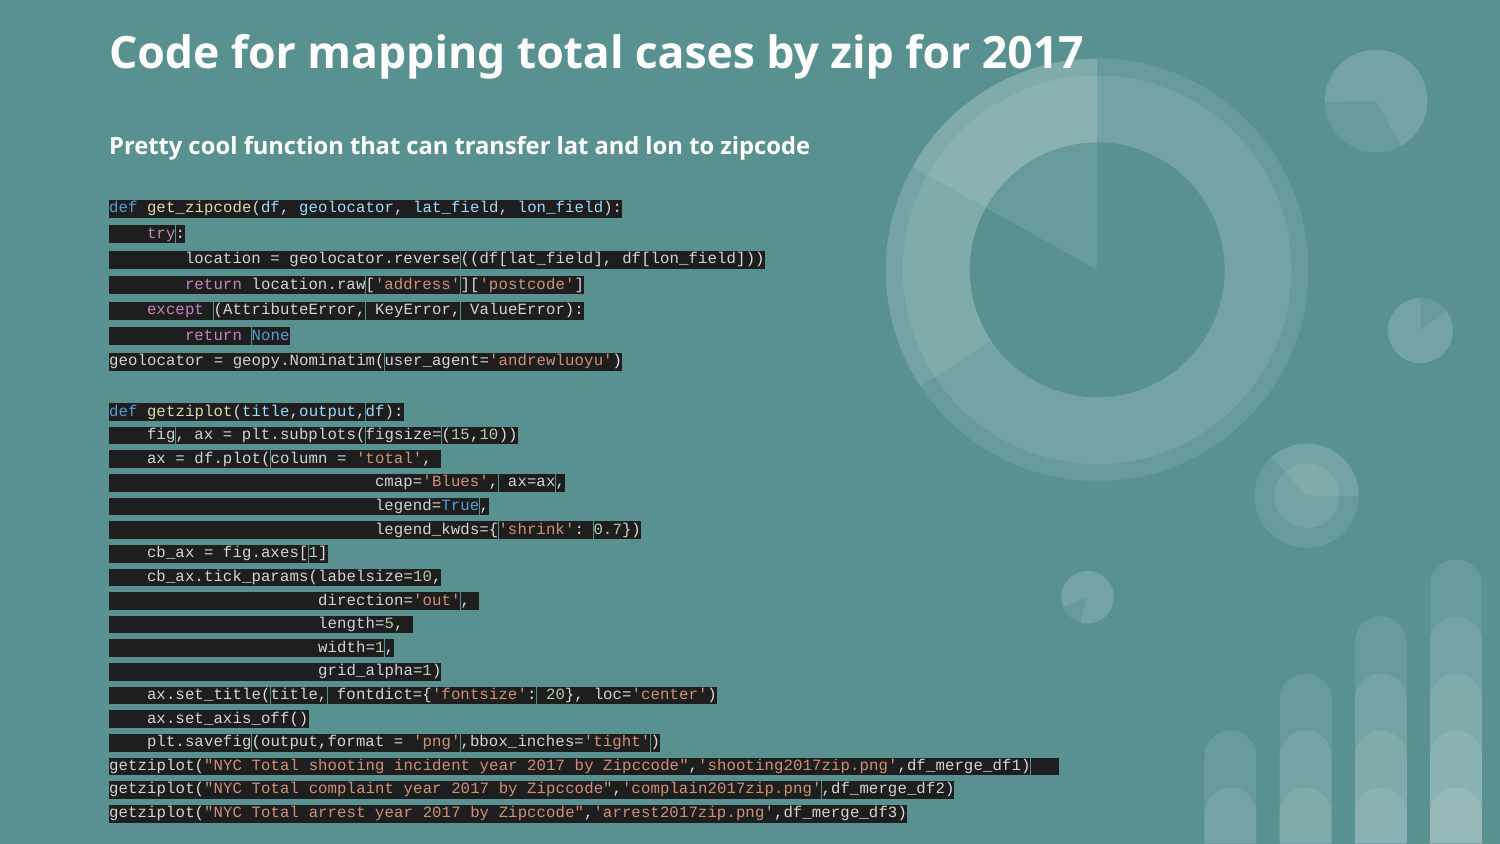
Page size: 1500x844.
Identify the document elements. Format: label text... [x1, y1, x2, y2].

subtitle def get_zipcode(df, geolocator, lat_field, lon_field): try: location = geolocator.reverse((df[lat_field], df[lon_field])) return location.raw['address']['postcode'] except (AttributeError, KeyError, ValueError): return None geolocator = geopy.Nominatim(user_agent='andrewluoyu') def getziplot(title,output,df): fig, ax = plt.subplots(figsize=(15,10)) ax = df.plot(column = 'total', cmap='Blues', ax=ax, legend=True, legend_kwds={'shrink': 0.7}) cb_ax = fig.axes[1] cb_ax.tick_params(labelsize=10, direction='out', length=5, width=1, grid_alpha=1) ax.set_title(title, fontdict={'fontsize': 20}, loc='center') ax.set_axis_off() plt.savefig(output,format = 'png',bbox_inches='tight') getziplot("NYC Total shooting incident year 2017 by Zipccode",'shooting2017zip.png',df_merge_df1) getziplot("NYC Total complaint year 2017 by Zipccode",'complain2017zip.png',df_merge_df2) getziplot("NYC Total arrest year 2017 by Zipccode",'arrest2017zip.png',df_merge_df3) [94, 245, 1290, 844]
title Code for mapping total cases by zip for 2017 Pretty cool function that can transfer lat and lon to zipcode [94, 0, 1363, 245]
